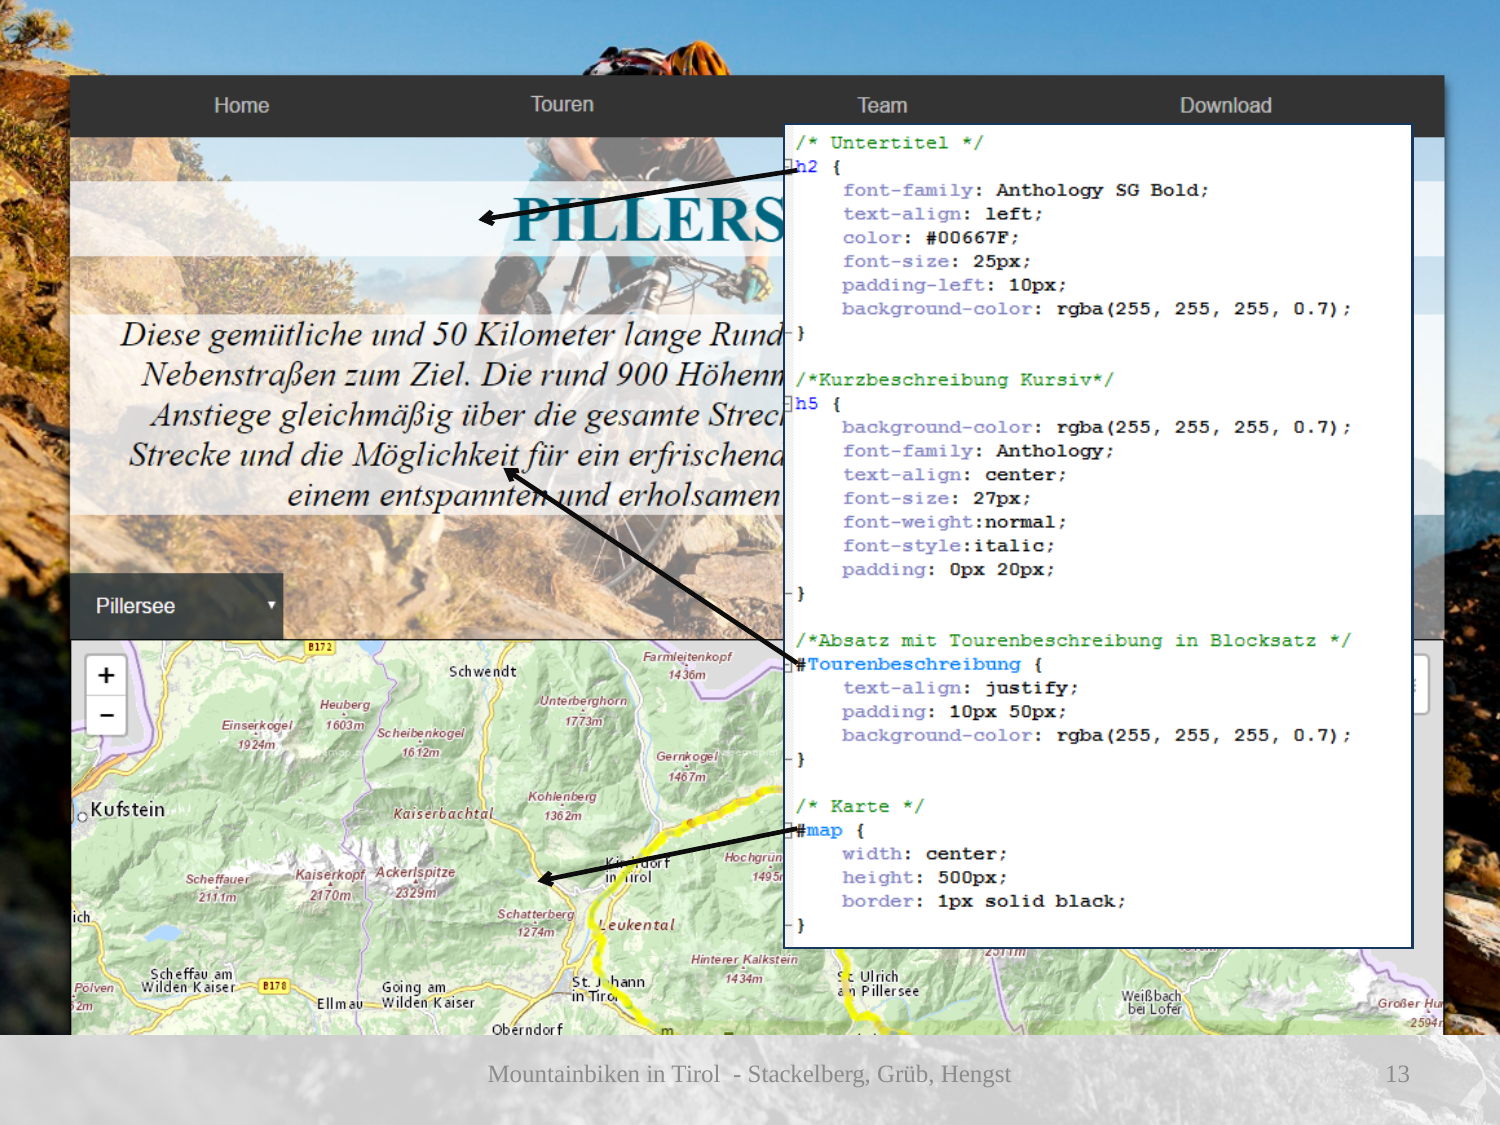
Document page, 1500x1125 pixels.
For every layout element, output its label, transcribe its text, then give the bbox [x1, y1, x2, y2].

footer Mountainbiken in Tirol - Stackelberg, Grüb, Hengst [431, 1044, 1069, 1103]
picture [0, 0, 1500, 1036]
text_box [478, 170, 798, 221]
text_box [503, 467, 798, 664]
slide_number 13 [1074, 1044, 1425, 1103]
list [785, 125, 1412, 948]
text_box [537, 828, 798, 882]
